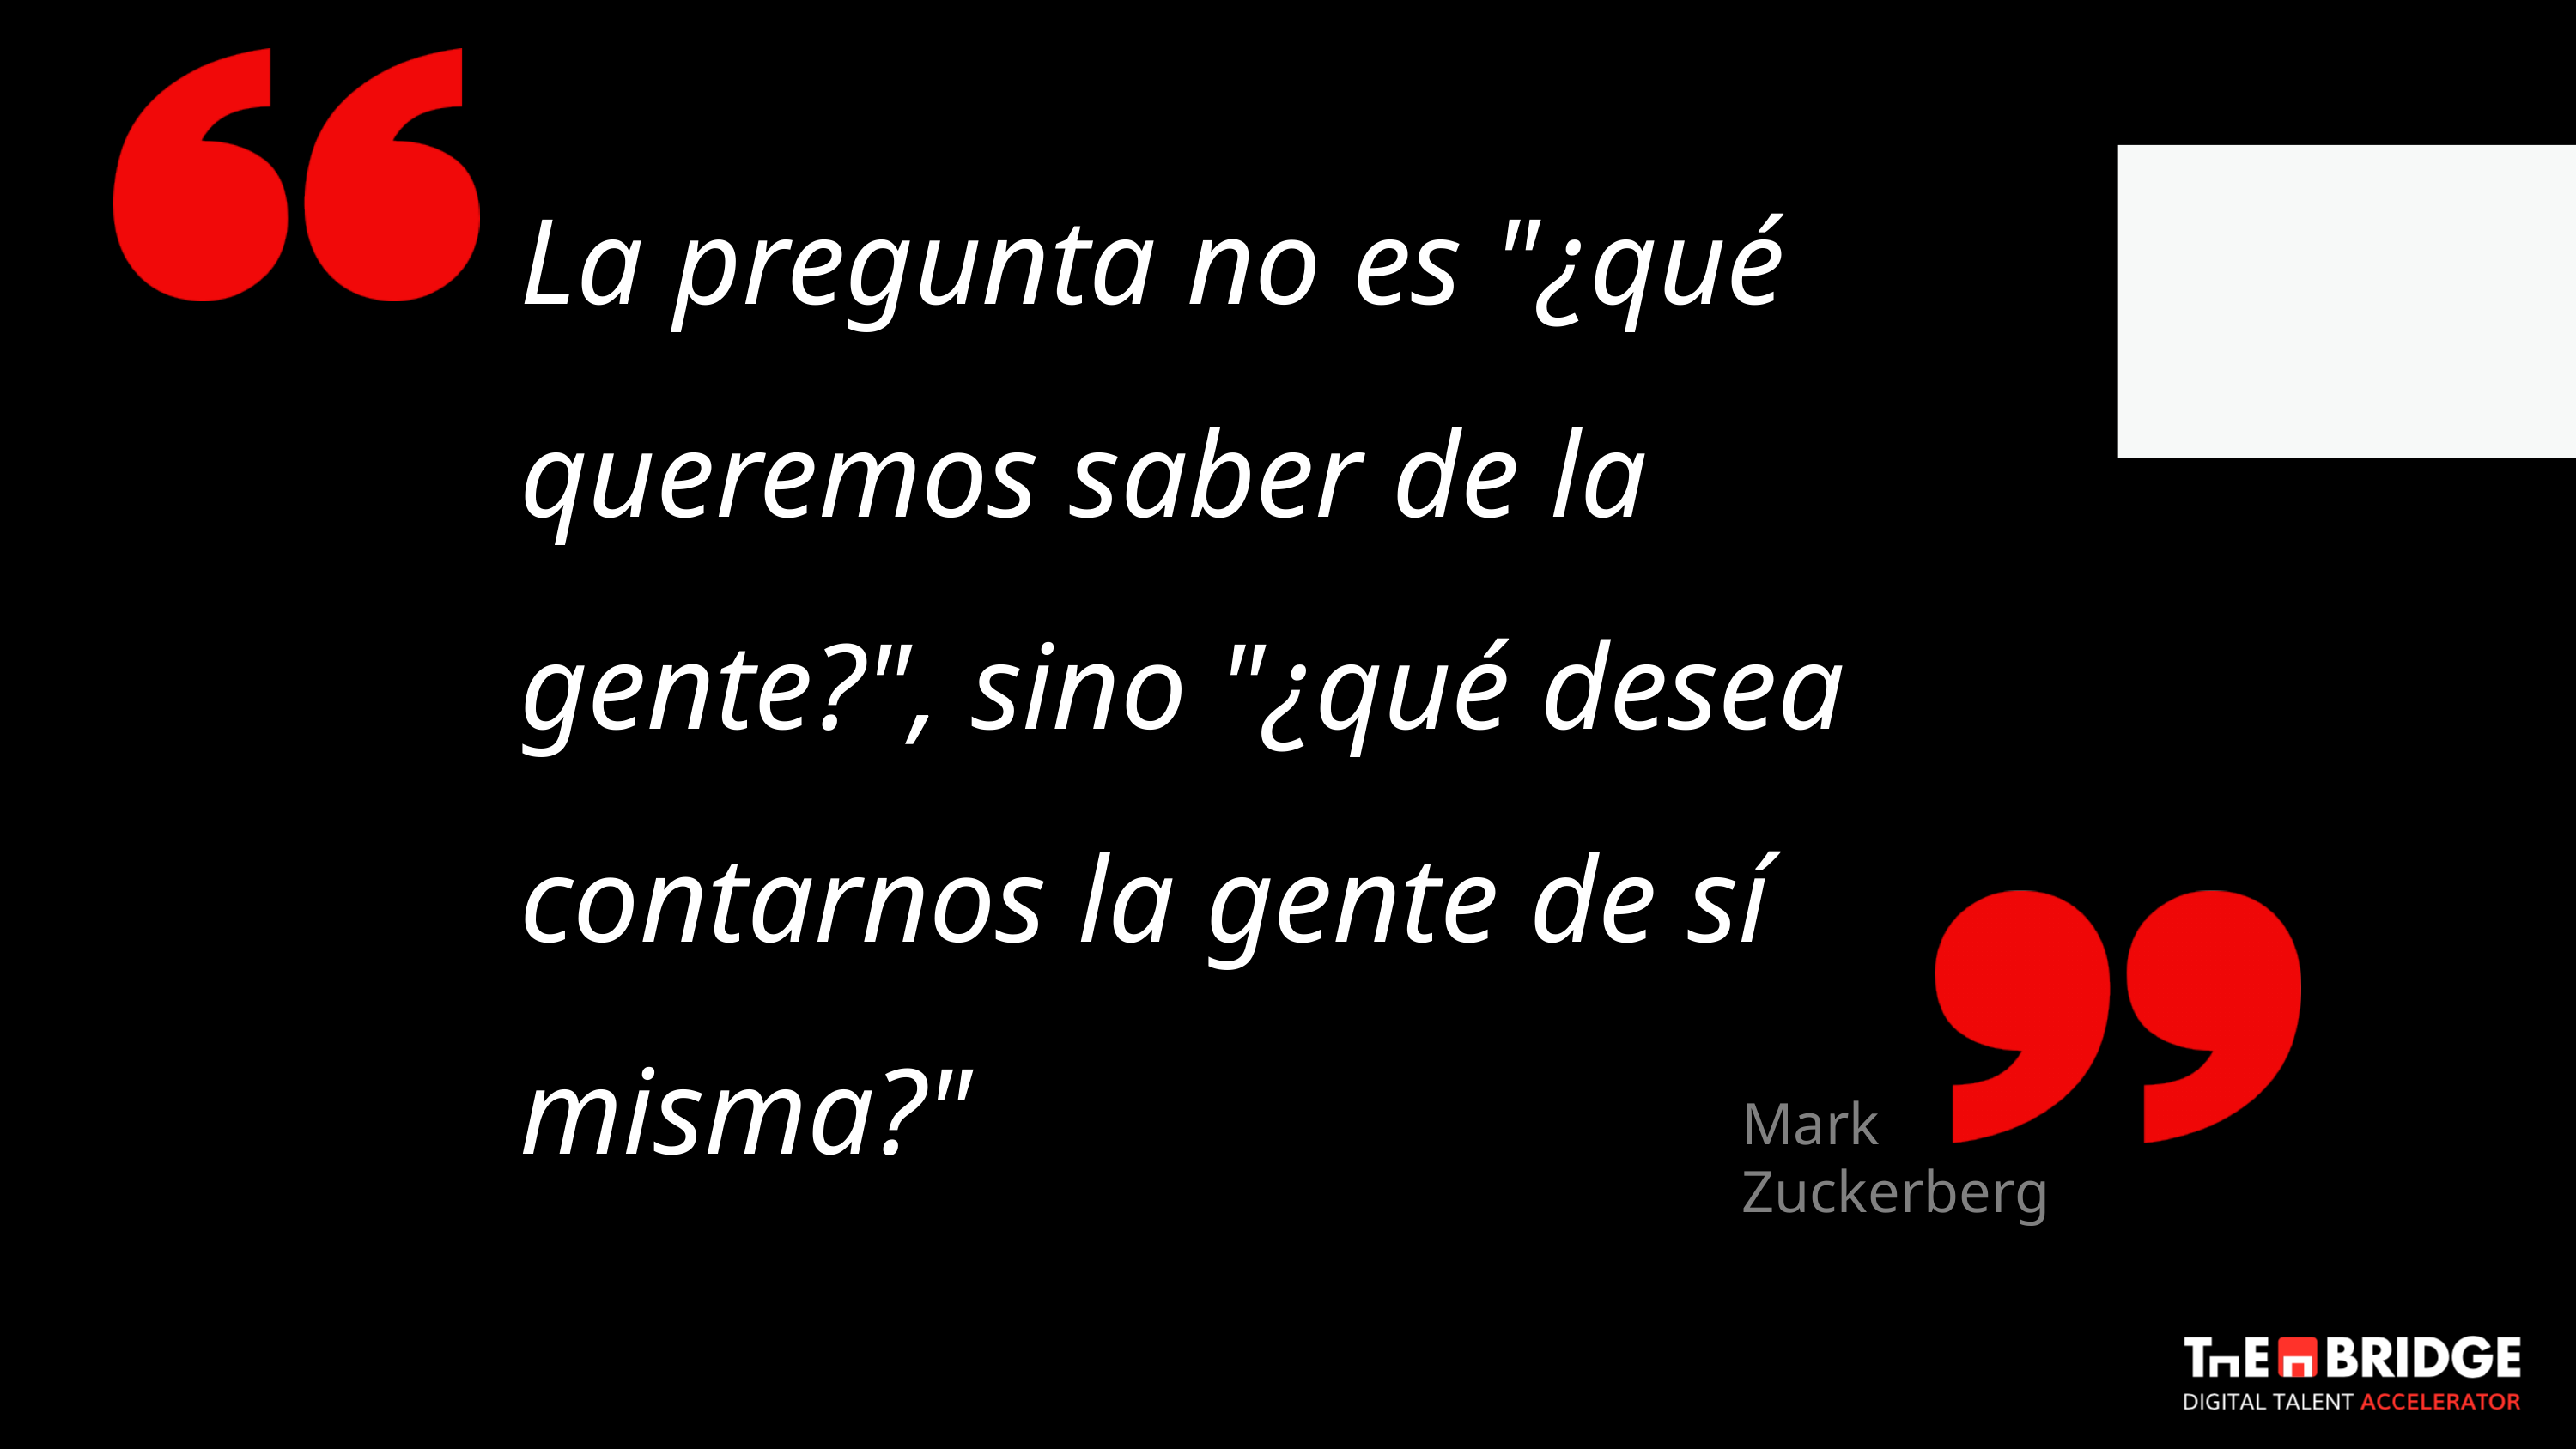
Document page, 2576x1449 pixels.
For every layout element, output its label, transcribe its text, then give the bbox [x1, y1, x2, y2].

picture [2123, 1289, 2576, 1449]
text_box Mark Zuckerberg [1728, 1080, 2199, 1231]
text_box La pregunta no es "¿qué queremos saber de la gente?", sino "¿qué desea contarnos la gente de sí misma?" [519, 115, 2097, 1178]
picture [1935, 890, 2301, 1143]
picture [113, 48, 480, 302]
text_box [2117, 144, 2576, 458]
